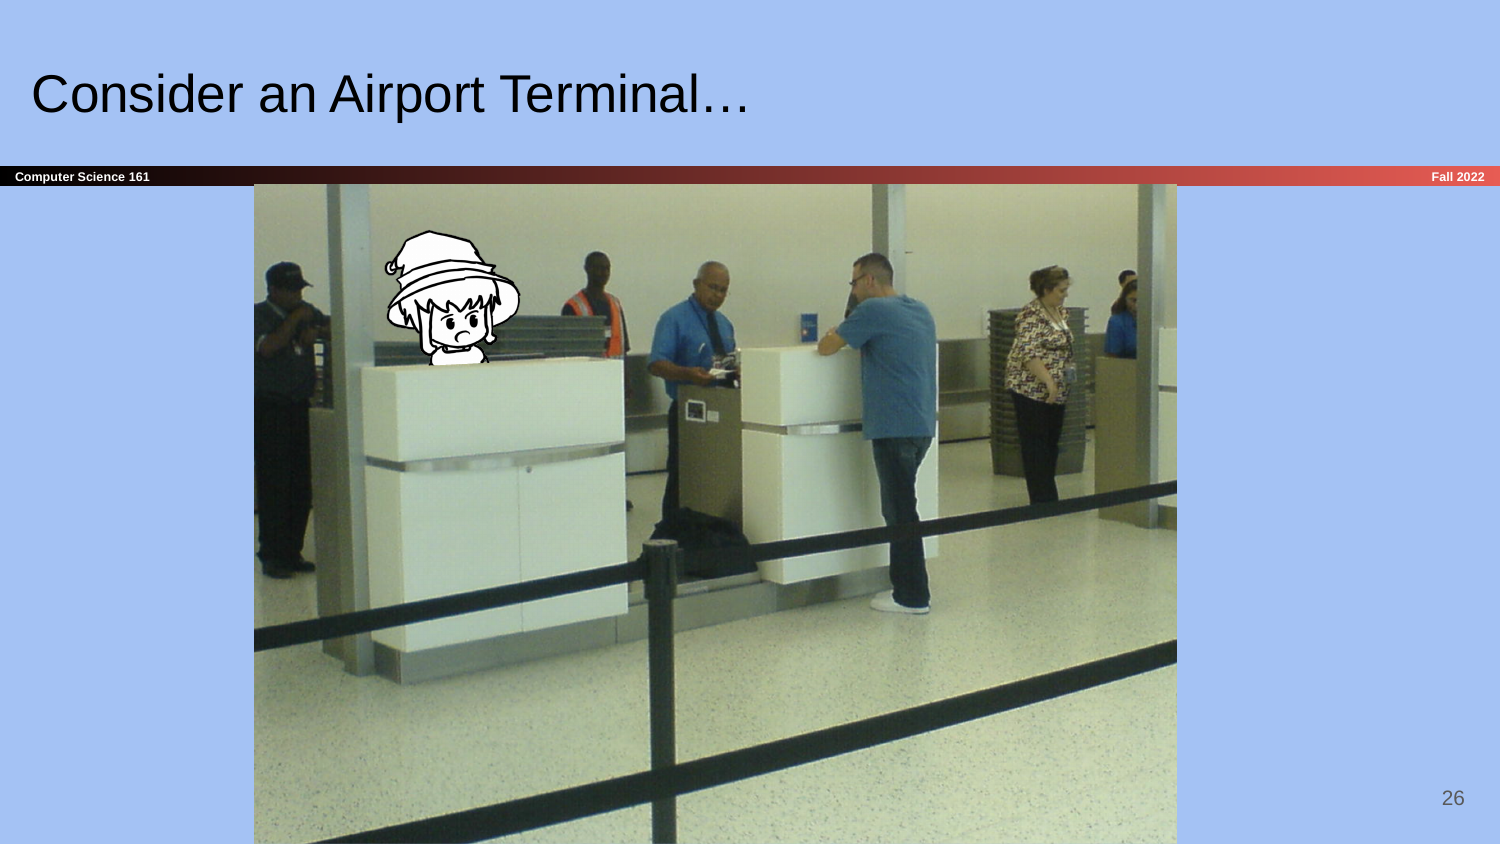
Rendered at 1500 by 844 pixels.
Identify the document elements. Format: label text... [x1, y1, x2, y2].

picture [254, 184, 1177, 844]
title Consider an Airport Terminal… [16, 44, 1415, 139]
slide_number ‹#› [1389, 764, 1480, 830]
